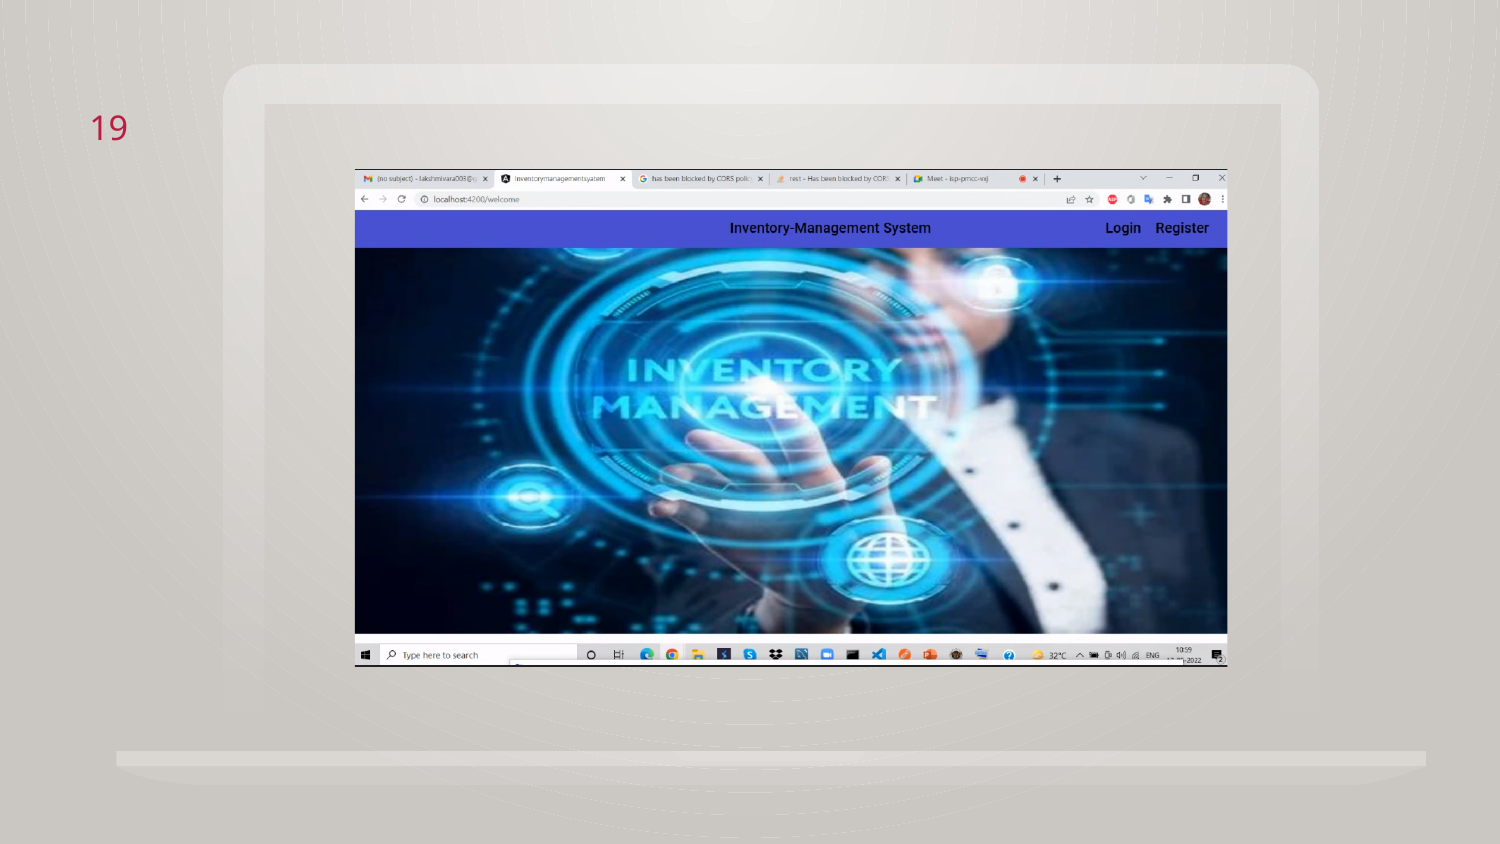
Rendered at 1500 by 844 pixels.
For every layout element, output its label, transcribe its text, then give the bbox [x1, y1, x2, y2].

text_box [116, 64, 1427, 786]
slide_number 19 [59, 98, 116, 161]
picture [354, 169, 1228, 667]
